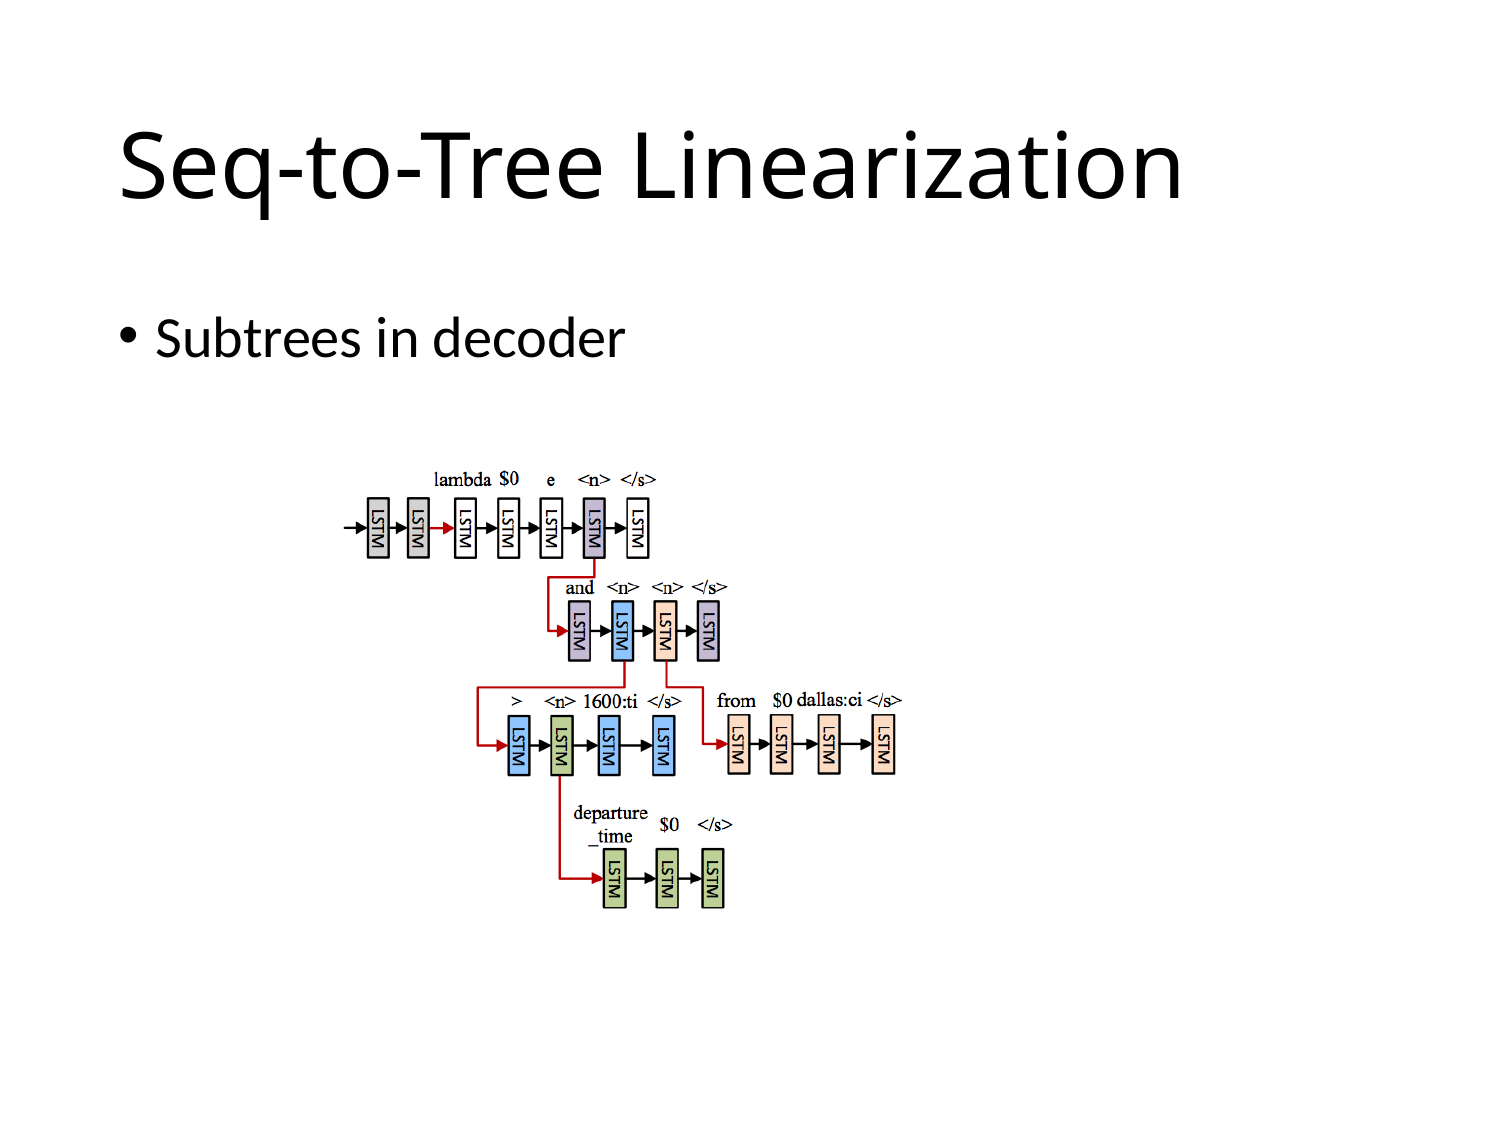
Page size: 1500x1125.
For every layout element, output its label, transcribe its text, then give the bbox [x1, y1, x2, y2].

picture [308, 457, 934, 920]
list Subtrees in decoder [103, 299, 1397, 1014]
title Seq-to-Tree Linearization [103, 59, 1397, 278]
